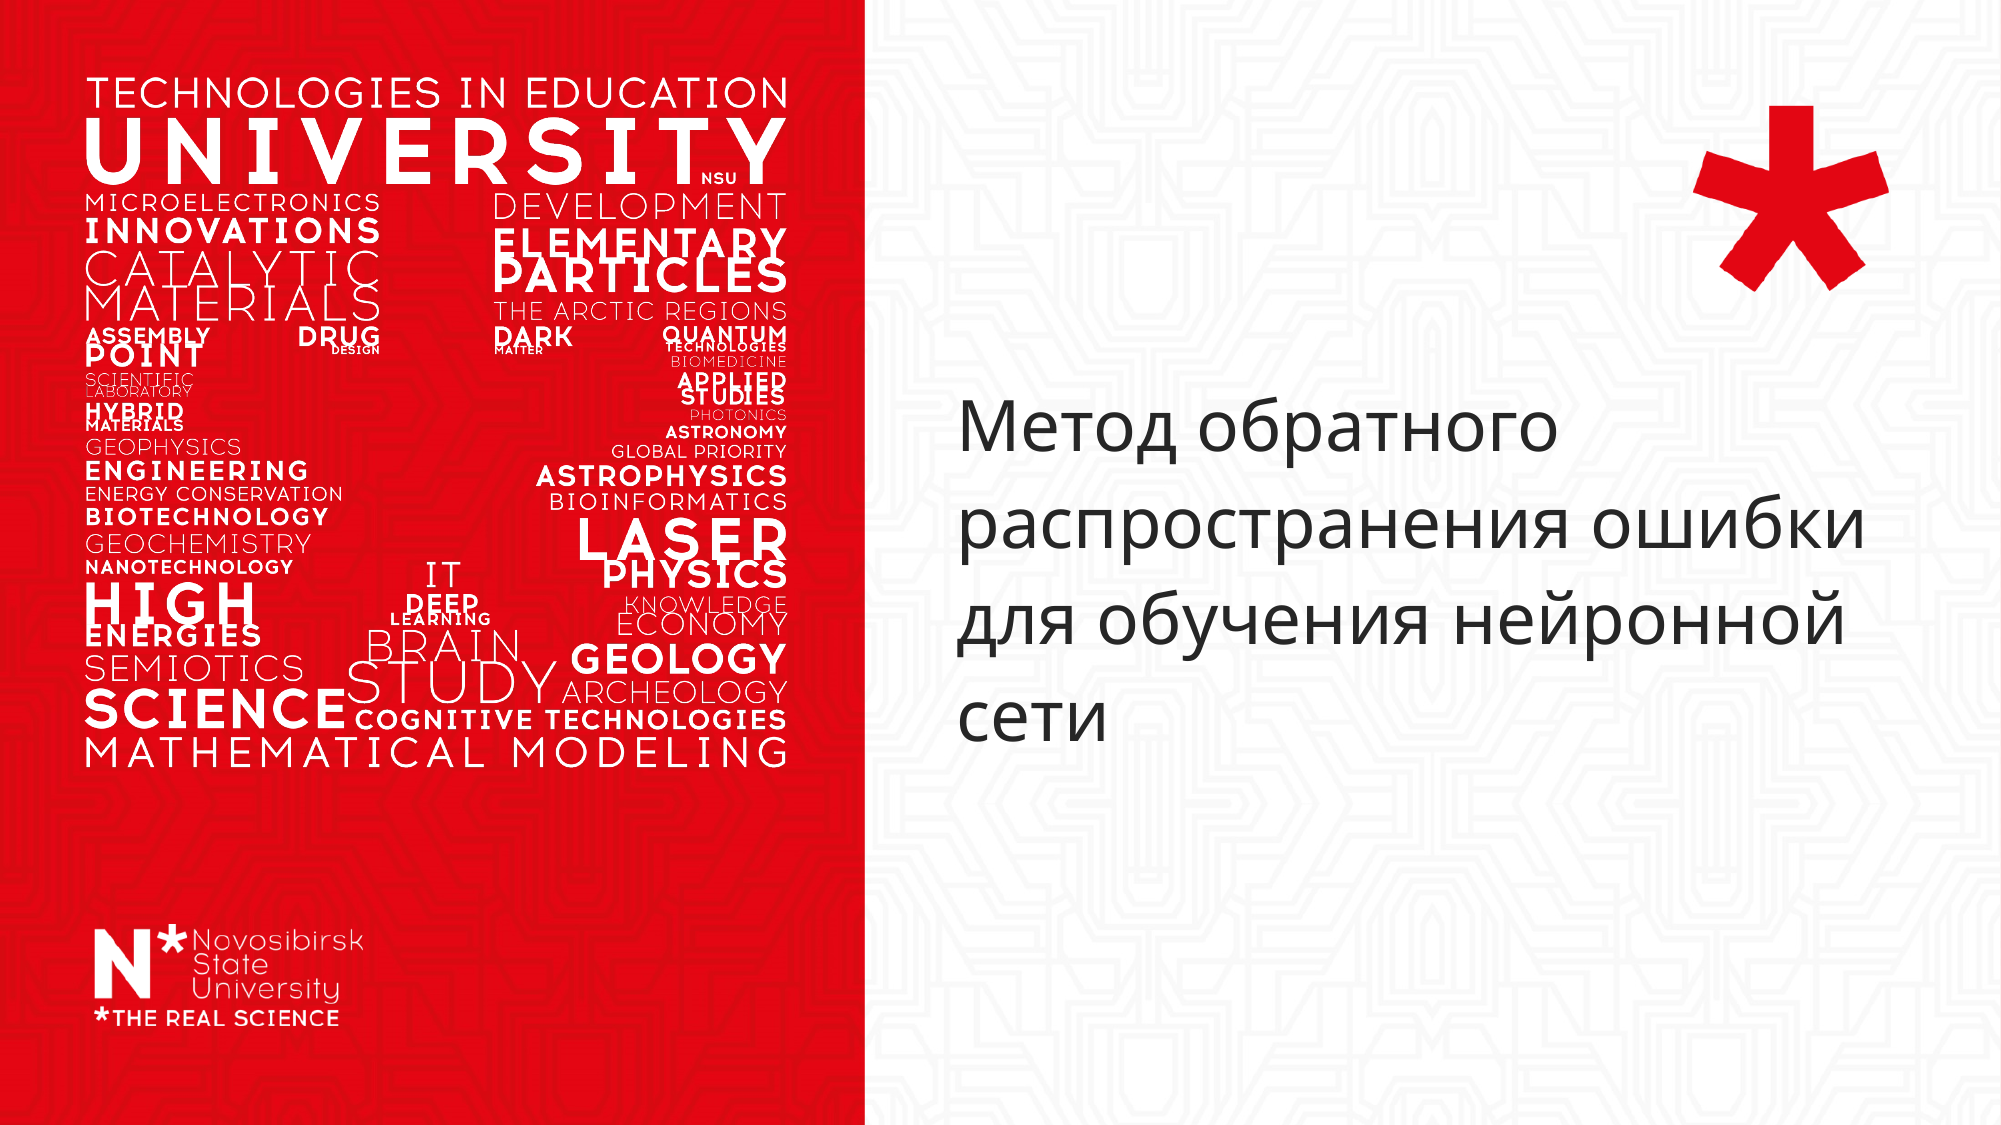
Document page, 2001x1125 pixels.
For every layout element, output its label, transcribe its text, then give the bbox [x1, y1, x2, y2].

title Метод обратного распространения ошибки для обучения нейронной сети [941, 366, 1889, 771]
picture [0, 0, 2001, 1125]
